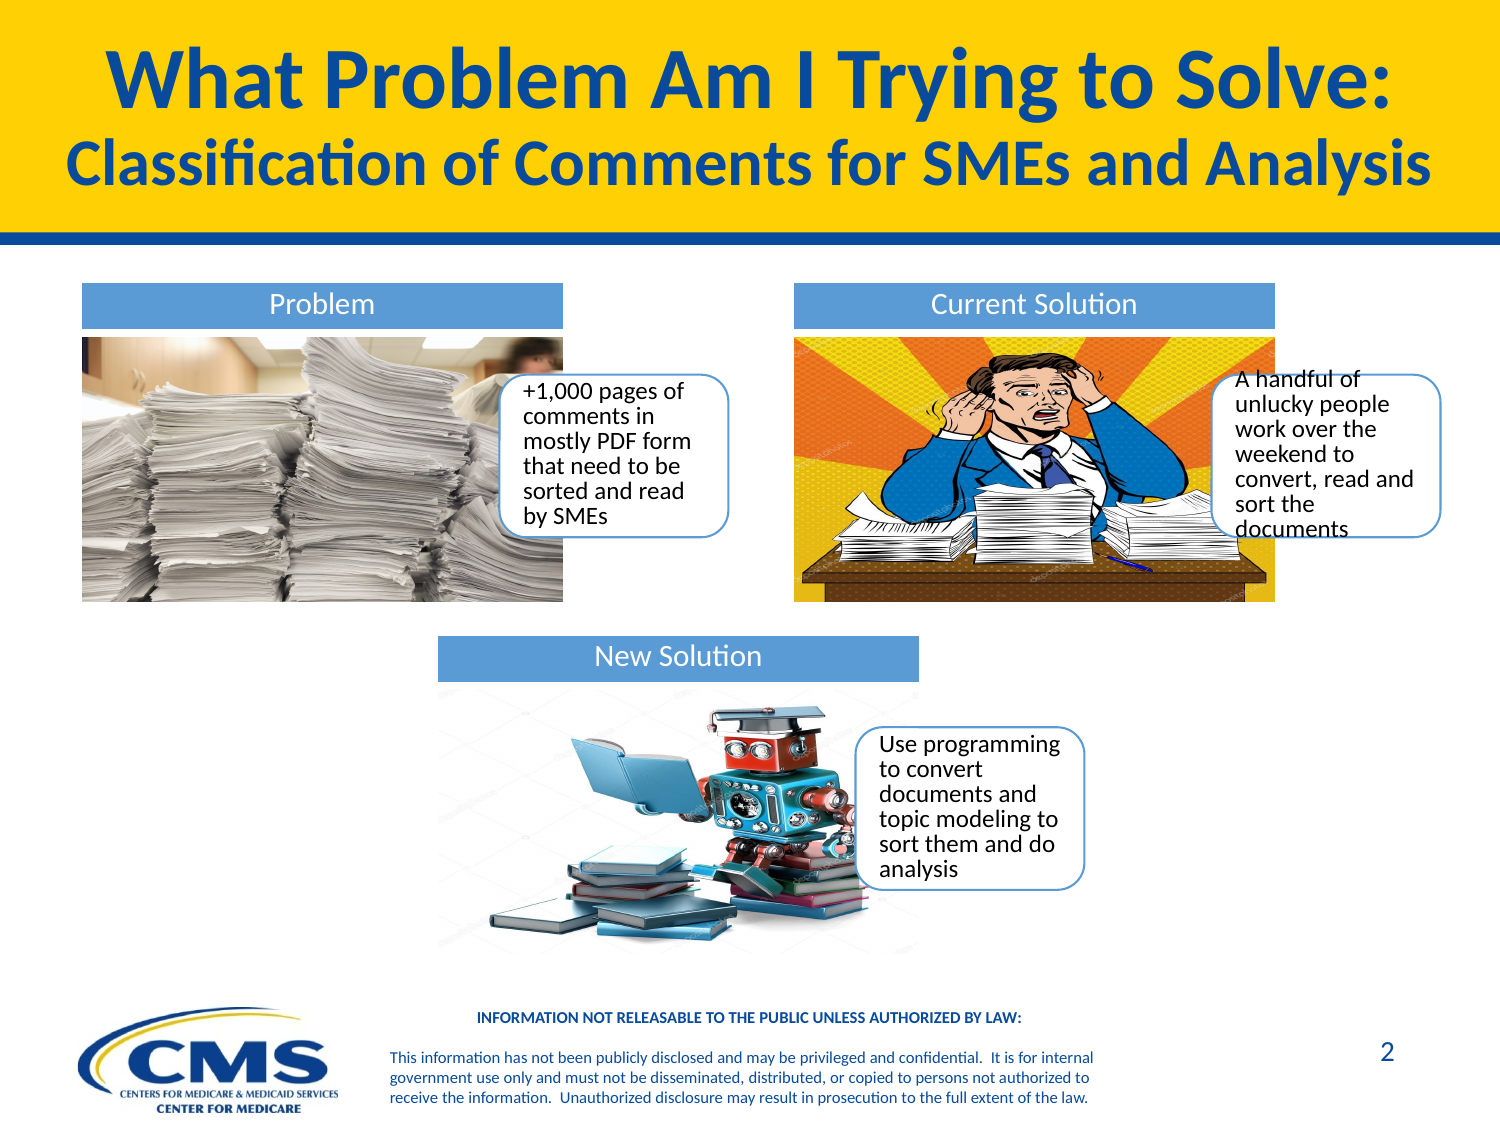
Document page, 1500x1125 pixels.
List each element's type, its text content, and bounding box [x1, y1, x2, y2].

picture [77, 1007, 338, 1113]
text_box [80, 282, 1441, 956]
title What Problem Am I Trying to Solve: Classification of Comments for SMEs and Analysis [0, 0, 1500, 233]
